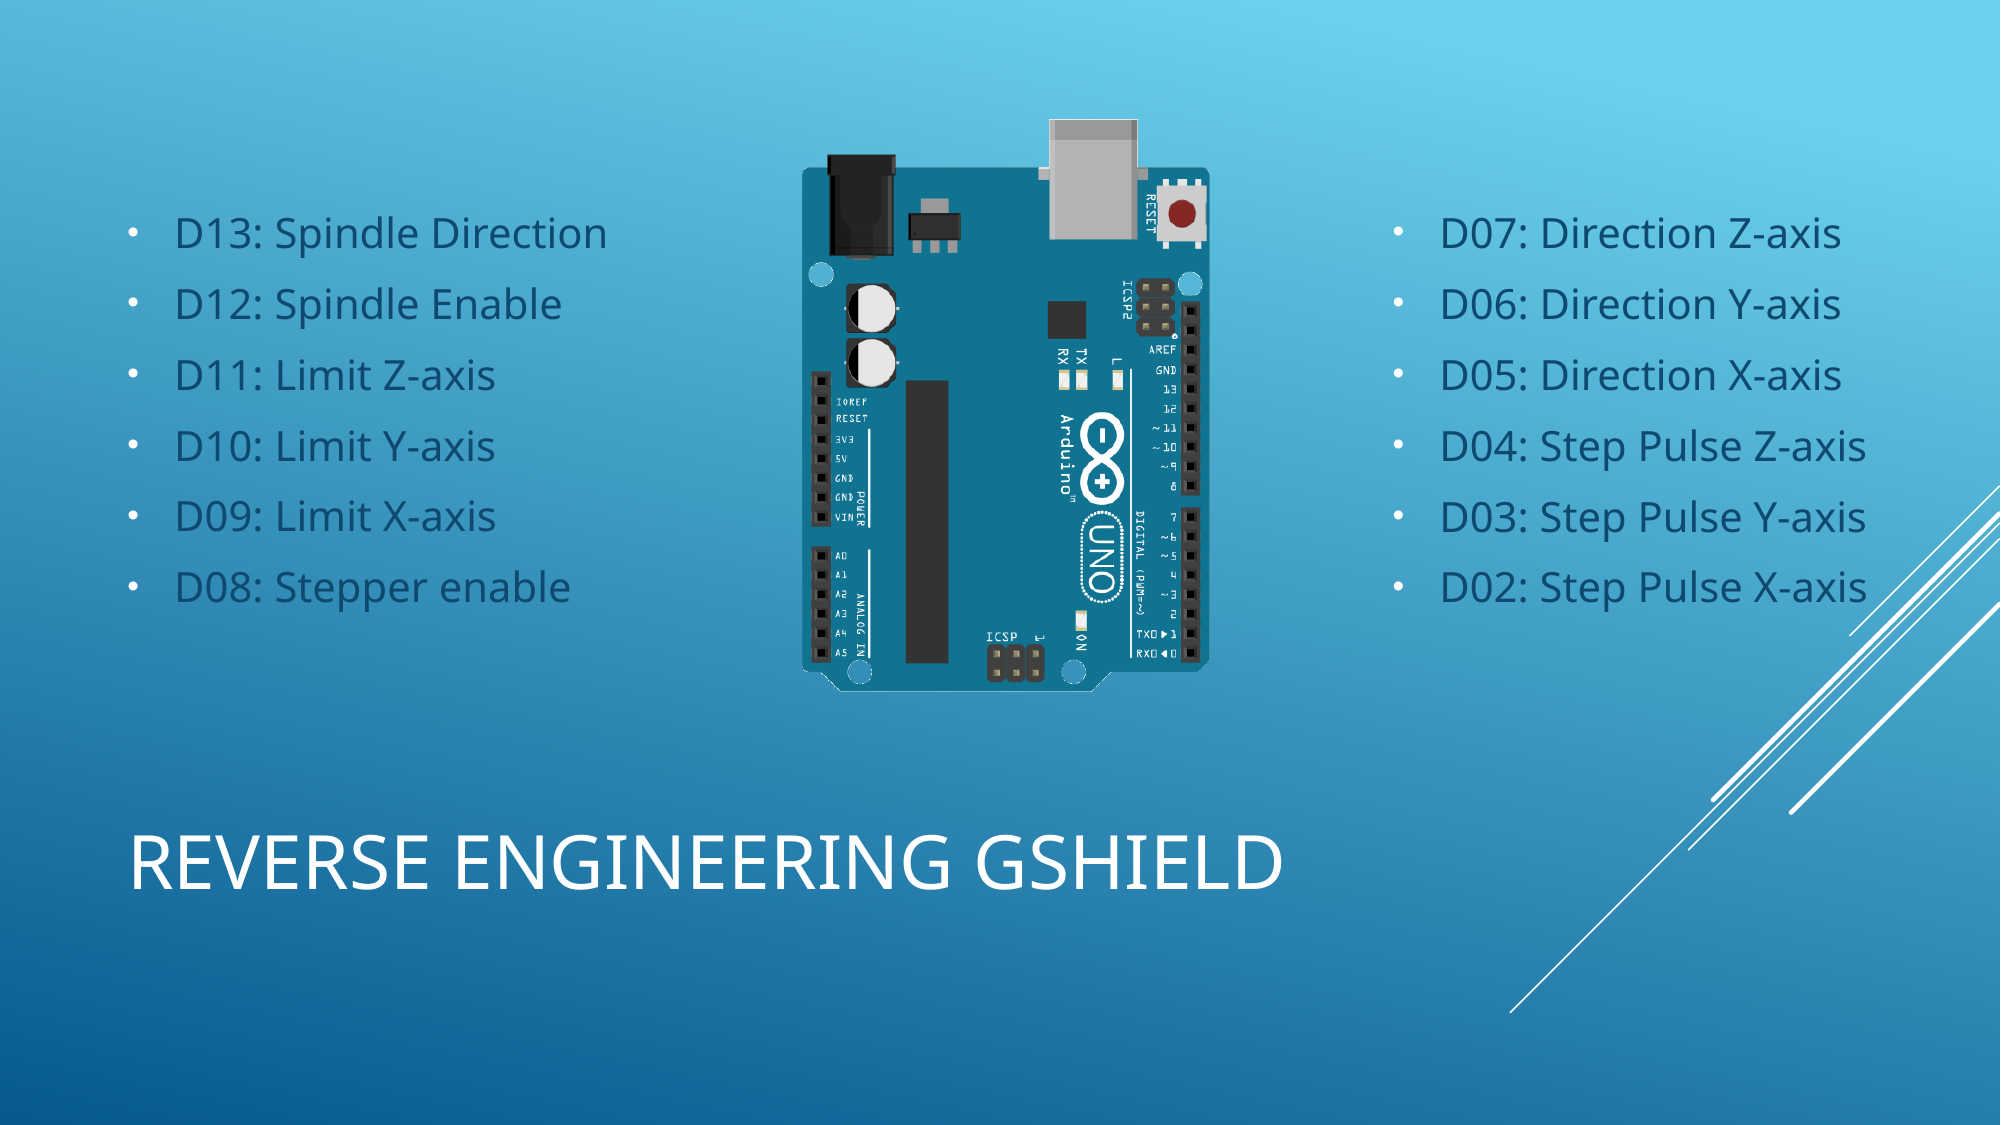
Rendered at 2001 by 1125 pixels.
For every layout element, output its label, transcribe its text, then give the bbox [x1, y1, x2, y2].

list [796, 112, 1219, 706]
list D13: Spindle Direction D12: Spindle Enable D11: Limit Z-axis D10: Limit Y-axis D09: Limit X-axis D08: Stepper enable [112, 112, 638, 706]
text_box D07: Direction Z-axis D06: Direction Y-axis D05: Direction X-axis D04: Step Pulse Z-axis D03: Step Pulse Y-axis D02: Step Pulse X-axis [1377, 112, 1903, 706]
title Reverse engineering gshield [112, 736, 1513, 984]
